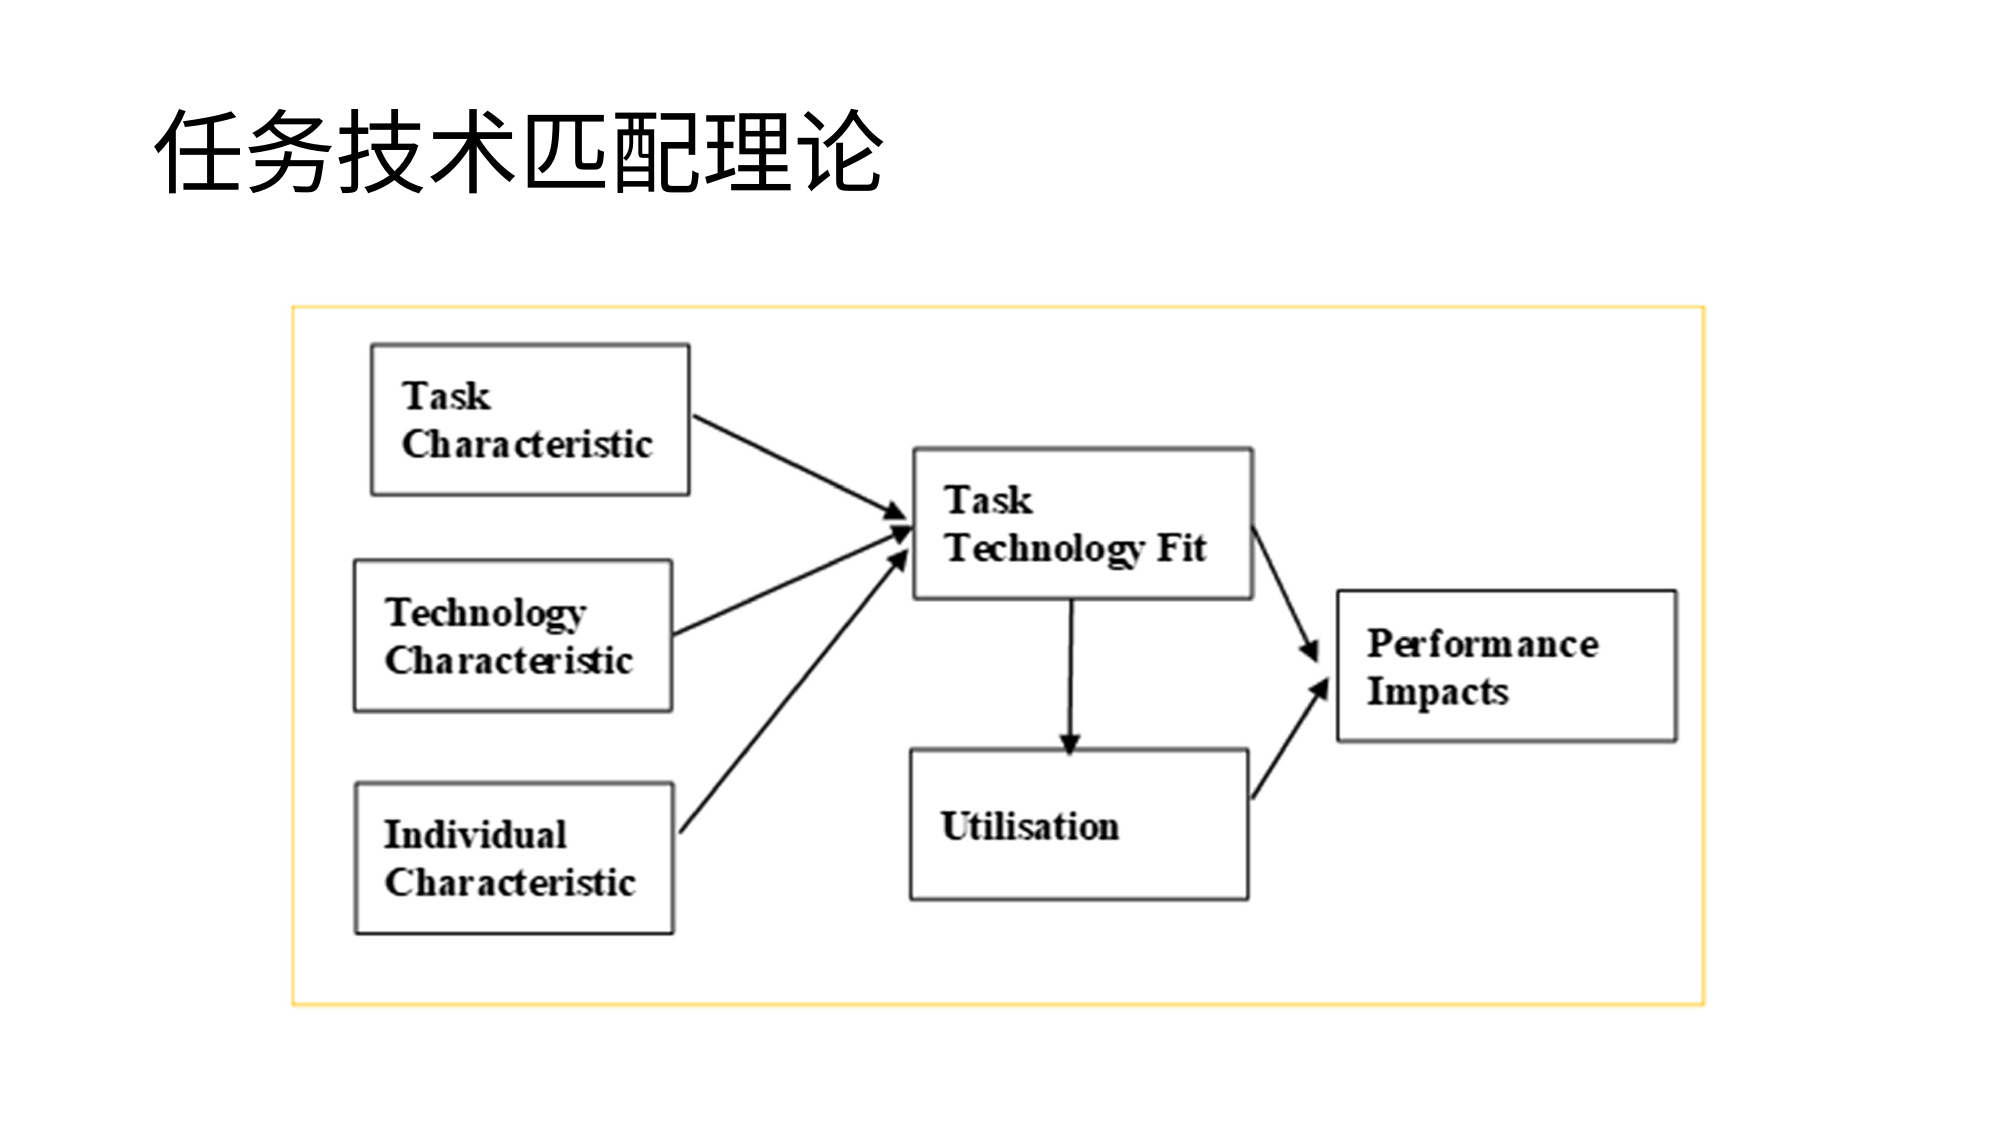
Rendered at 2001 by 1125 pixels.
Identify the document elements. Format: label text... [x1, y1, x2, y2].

picture [285, 299, 1713, 1014]
title 任务技术匹配理论 [137, 48, 1863, 266]
